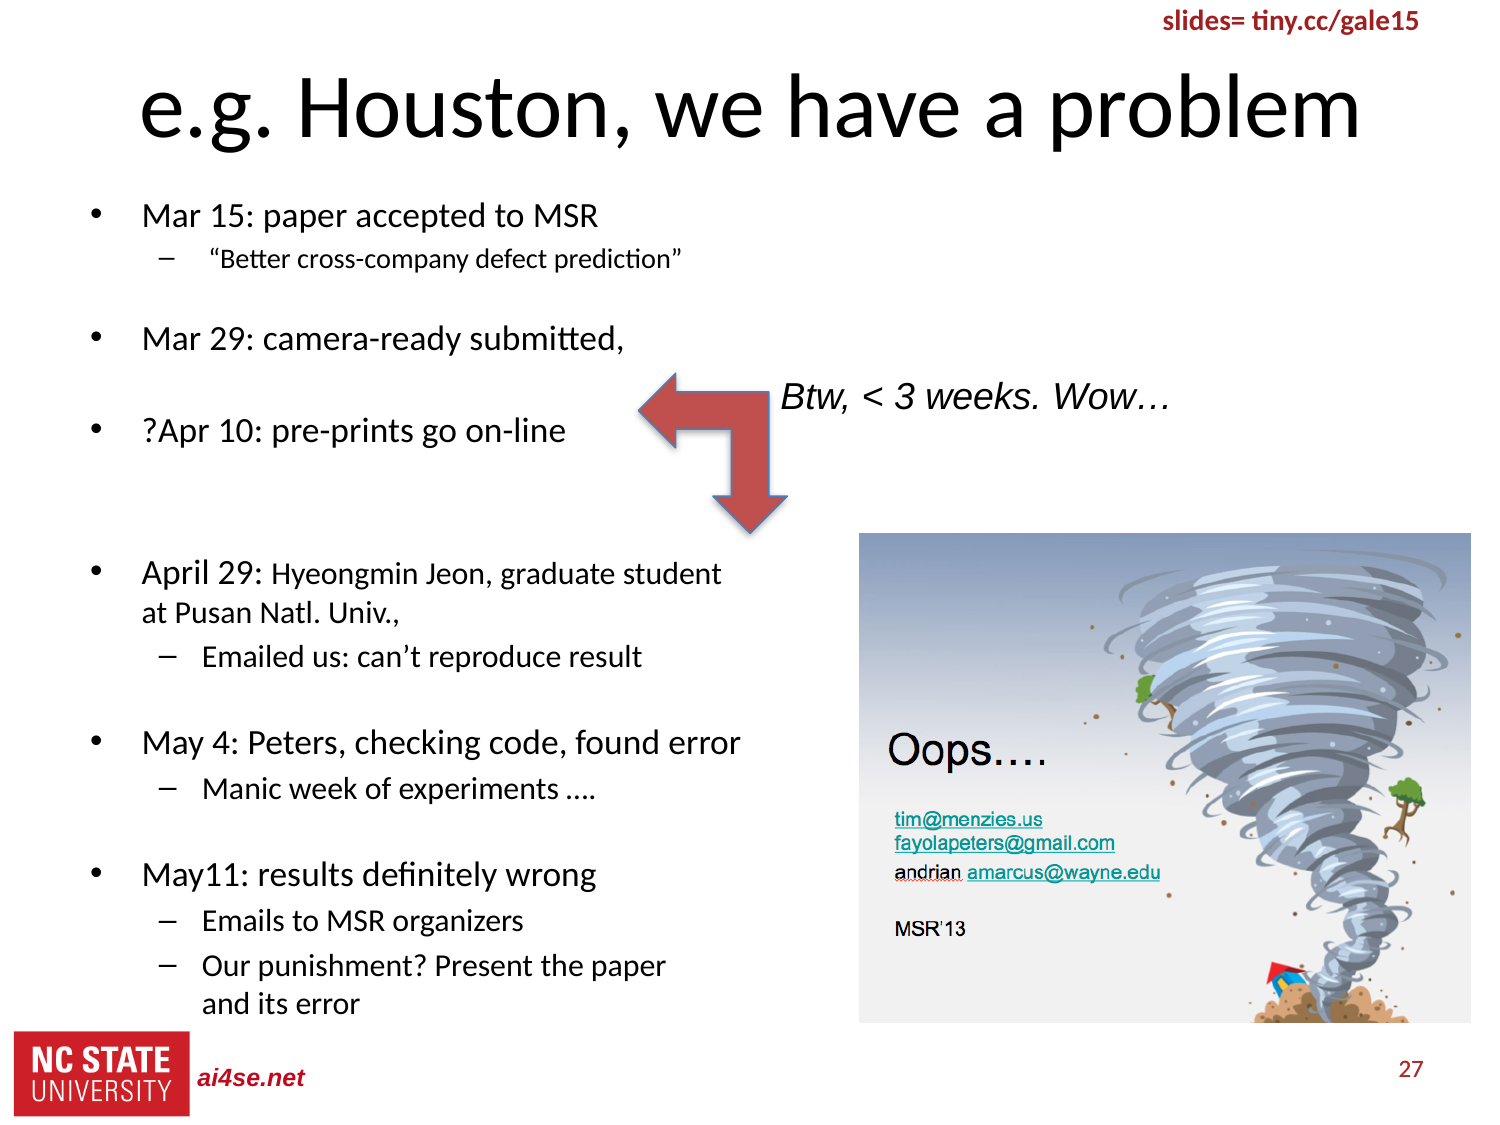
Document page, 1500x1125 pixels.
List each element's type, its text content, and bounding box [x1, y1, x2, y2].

list Mar 15: paper accepted to MSR “Better cross-company defect prediction” Mar 29: camera-ready submitted, ?Apr 10: pre-prints go on-line April 29: Hyeongmin Jeon, graduate student at Pusan Natl. Univ., Emailed us: can’t reproduce result May 4: Peters, checking code, found error Manic week of experiments …. May11: results definitely wrong Emails to MSR organizers Our punishment? Present the paper and its error [75, 184, 1425, 1038]
picture [859, 533, 1471, 1023]
title e.g. Houston, we have a problem [76, 7, 1427, 195]
text_box Btw, < 3 weeks. Wow… [765, 364, 1189, 425]
picture [13, 1030, 191, 1118]
text_box [637, 372, 789, 534]
